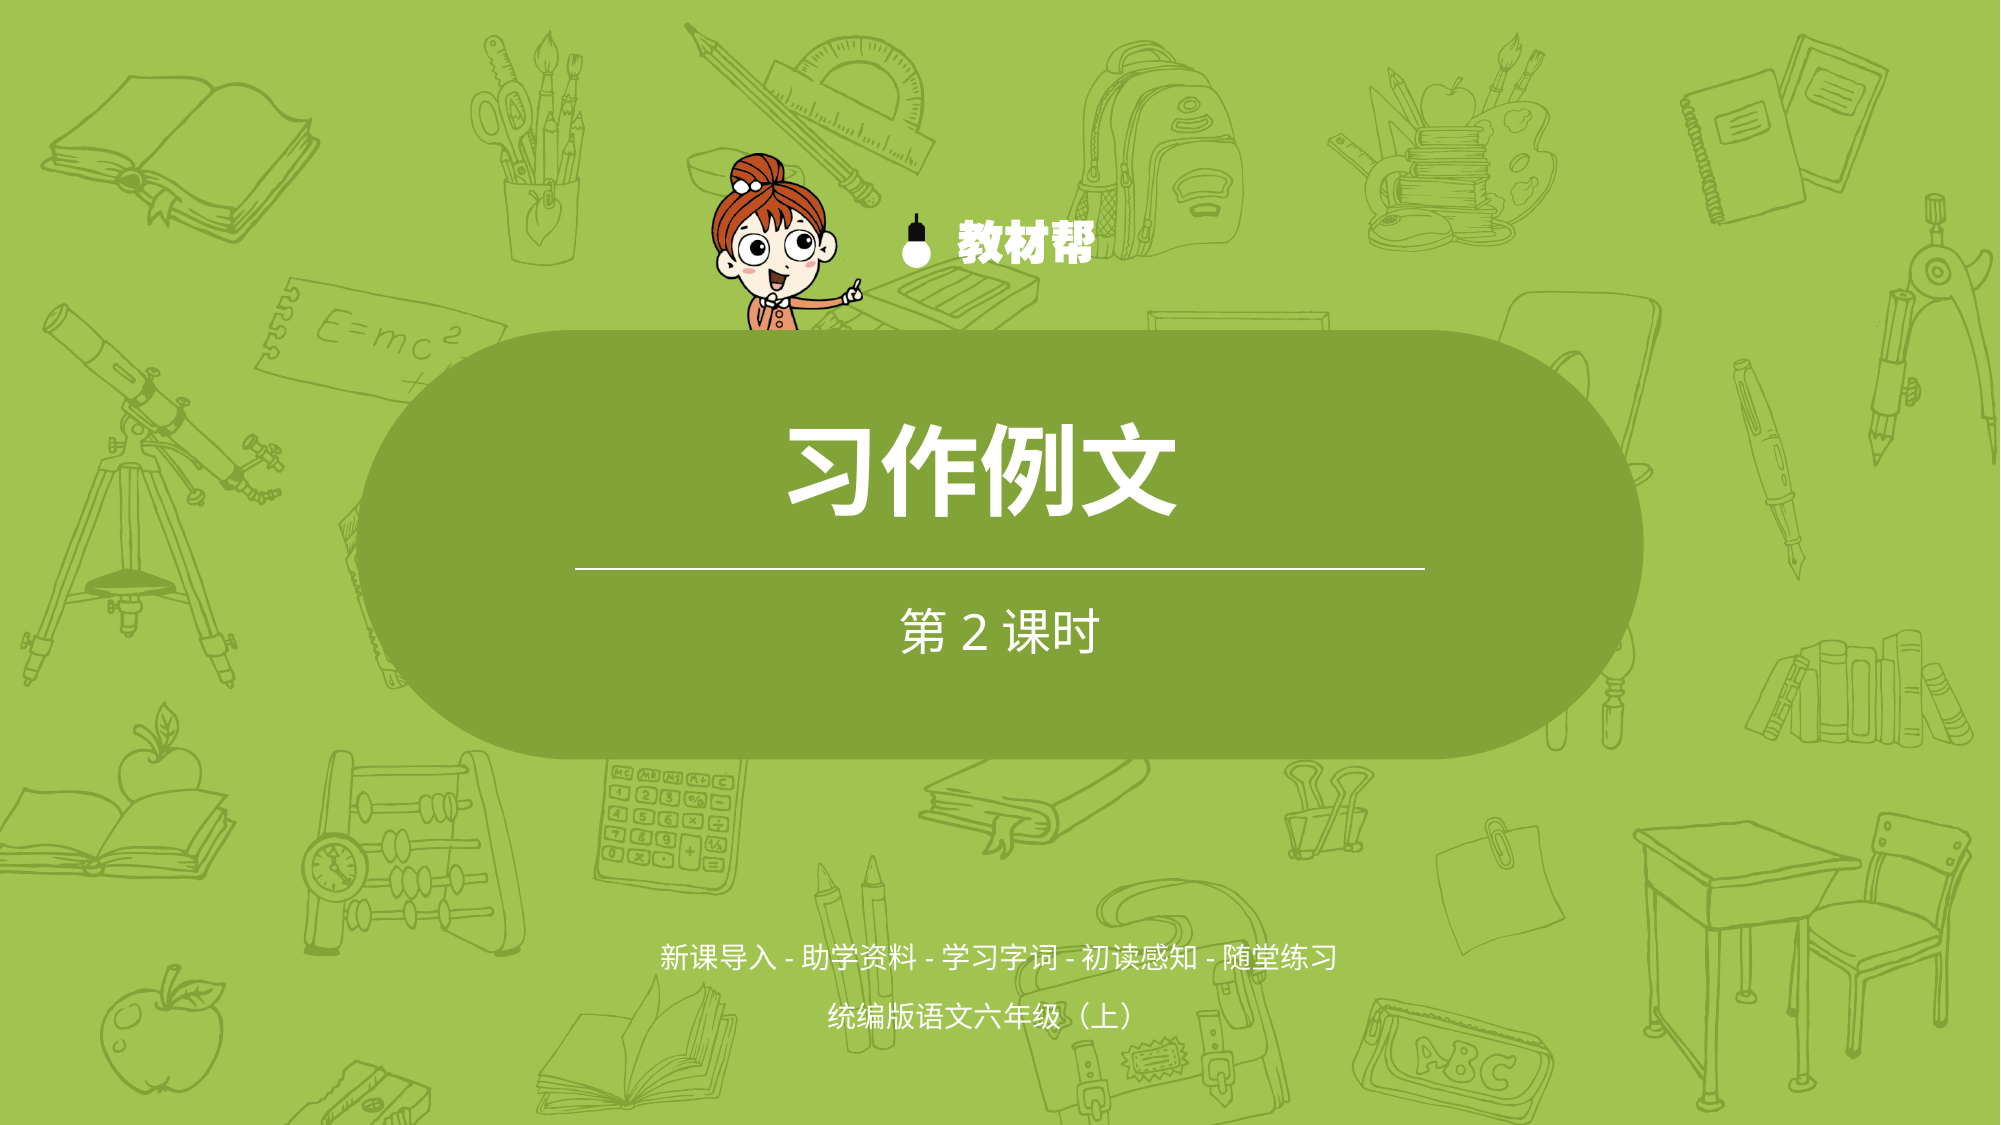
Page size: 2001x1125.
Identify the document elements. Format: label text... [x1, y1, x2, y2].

picture [699, 153, 863, 330]
title 习作例文 [764, 415, 1359, 537]
subtitle 第2课时 [800, 600, 1200, 665]
text_box 统编版语文六年级（上） [812, 991, 1165, 1086]
